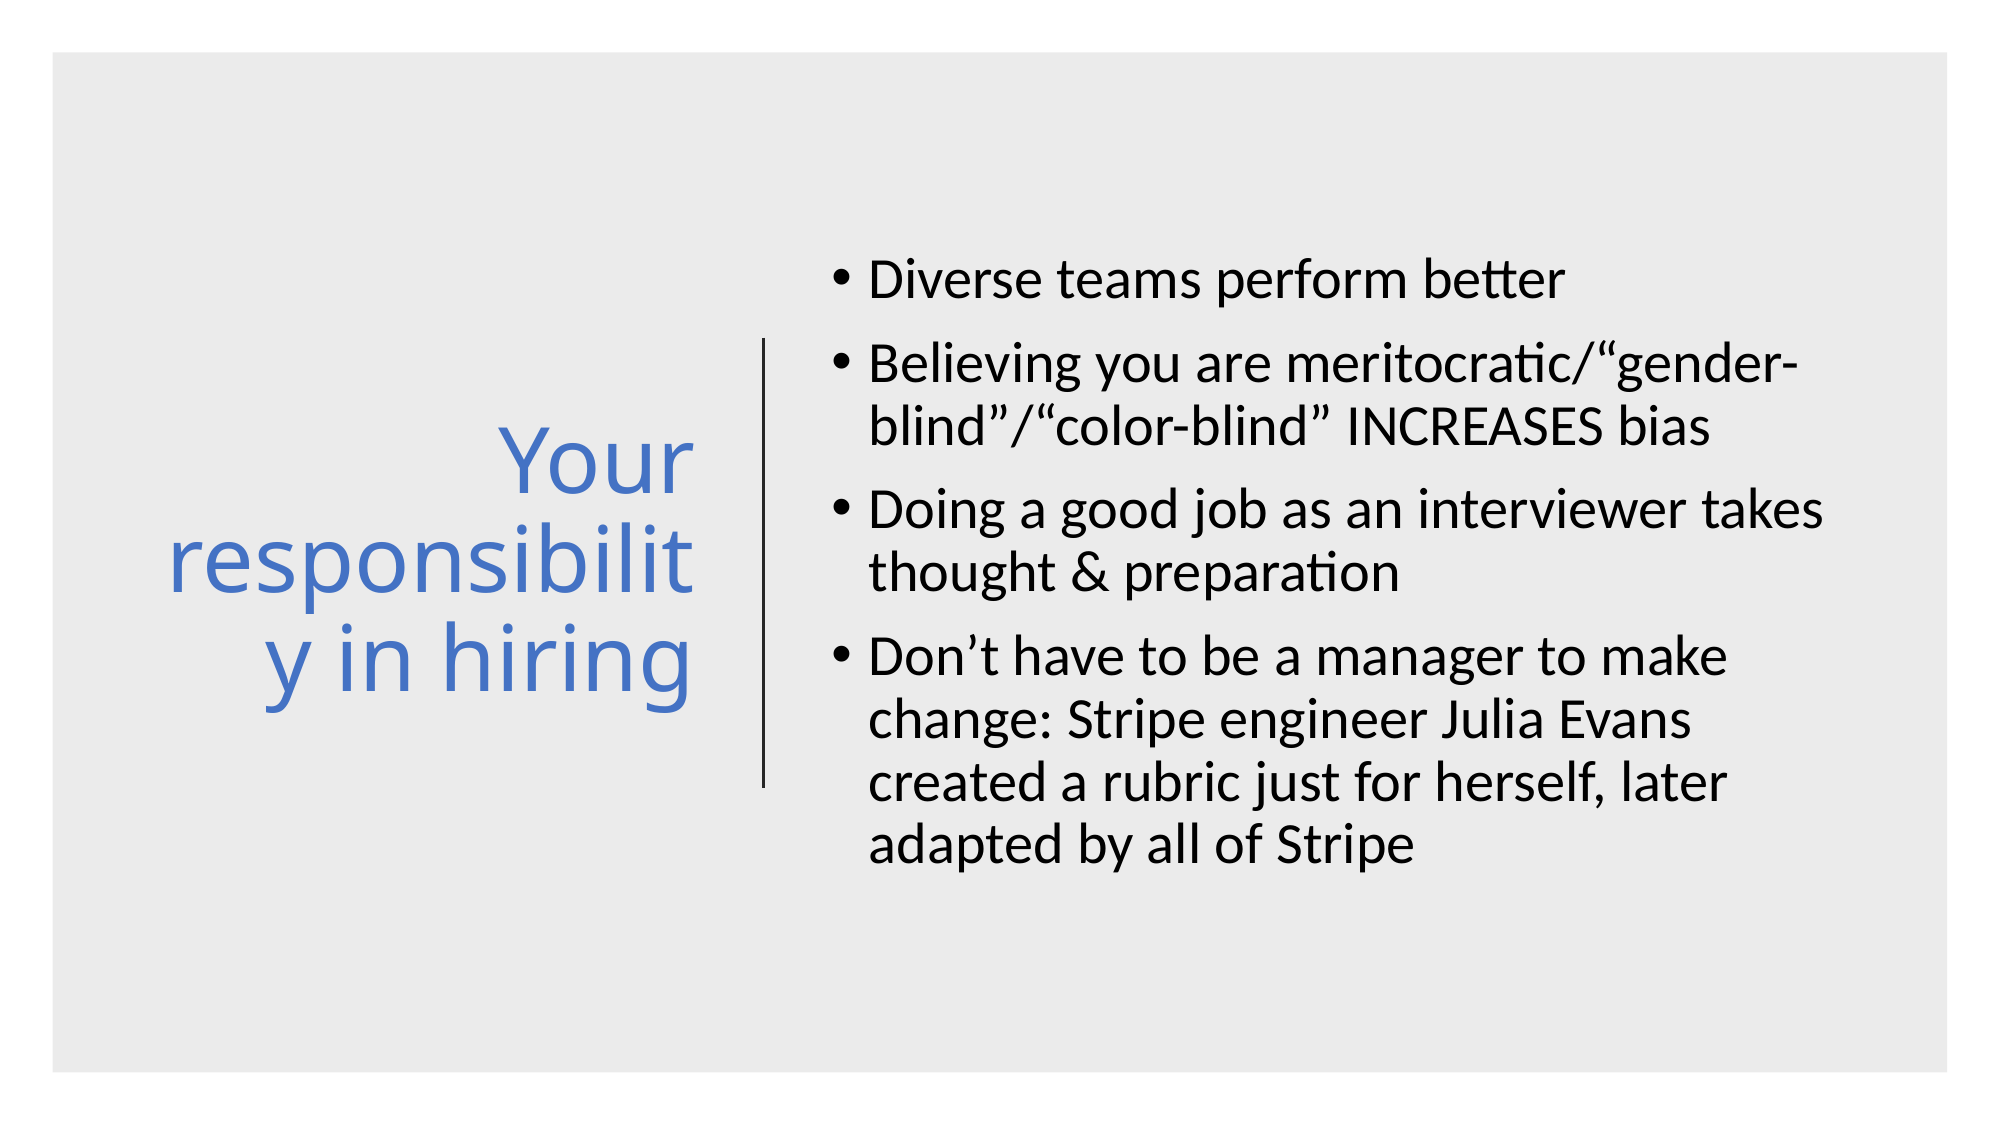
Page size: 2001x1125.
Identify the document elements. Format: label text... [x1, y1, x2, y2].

list Diverse teams perform better Believing you are meritocratic/“gender-blind”/“color-blind” INCREASES bias Doing a good job as an interviewer takes thought & preparation Don’t have to be a manager to make change: Stripe engineer Julia Evans created a rubric just for herself, later adapted by all of Stripe [816, 158, 1863, 967]
text_box [52, 51, 1948, 1073]
title Your responsibility in hiring [137, 158, 711, 967]
